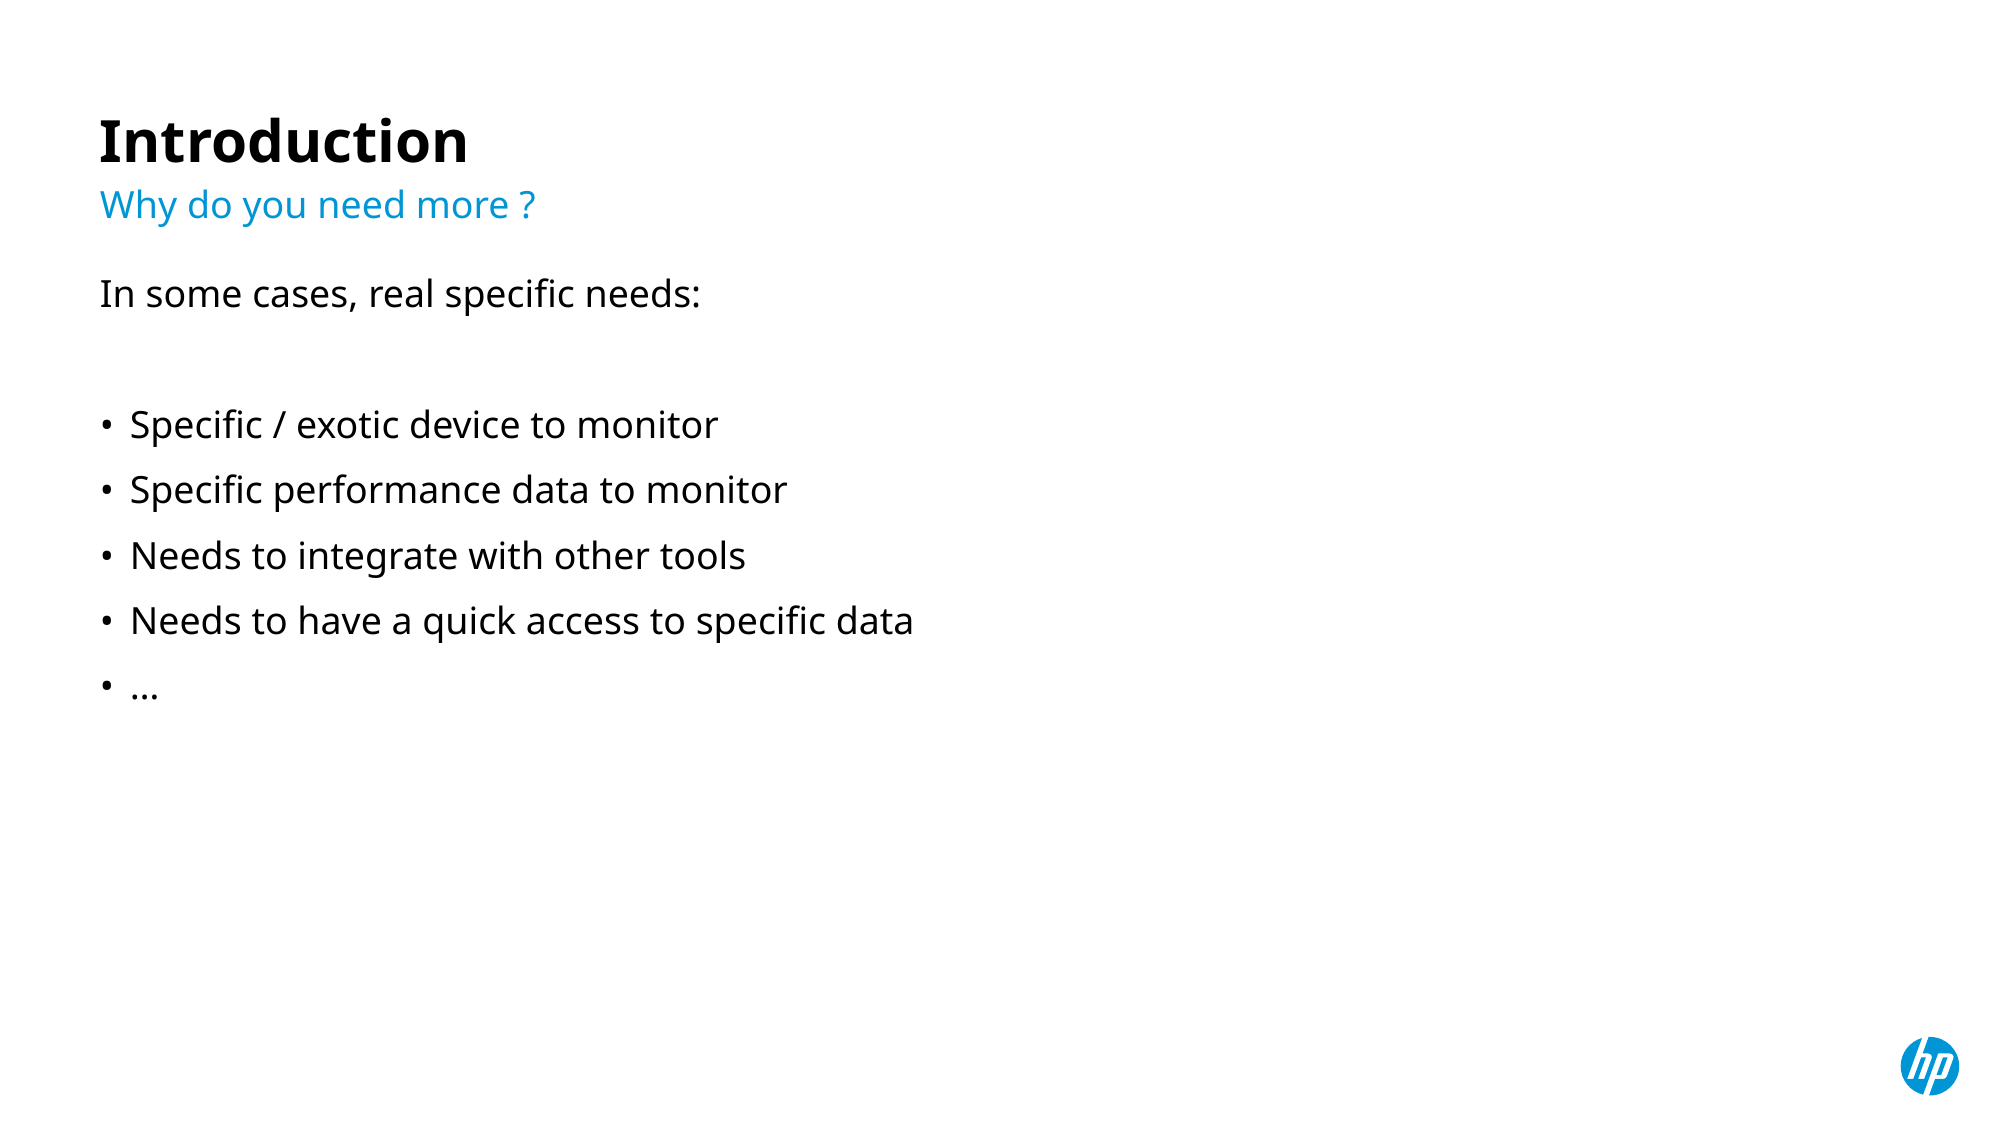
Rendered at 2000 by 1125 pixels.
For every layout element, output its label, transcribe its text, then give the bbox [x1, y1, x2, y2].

list Why do you need more ? [99, 186, 1900, 231]
list In some cases, real specific needs: Specific / exotic device to monitor Specific performance data to monitor Needs to integrate with other tools Needs to have a quick access to specific data … [99, 275, 1900, 1000]
title Introduction [99, 50, 1900, 175]
